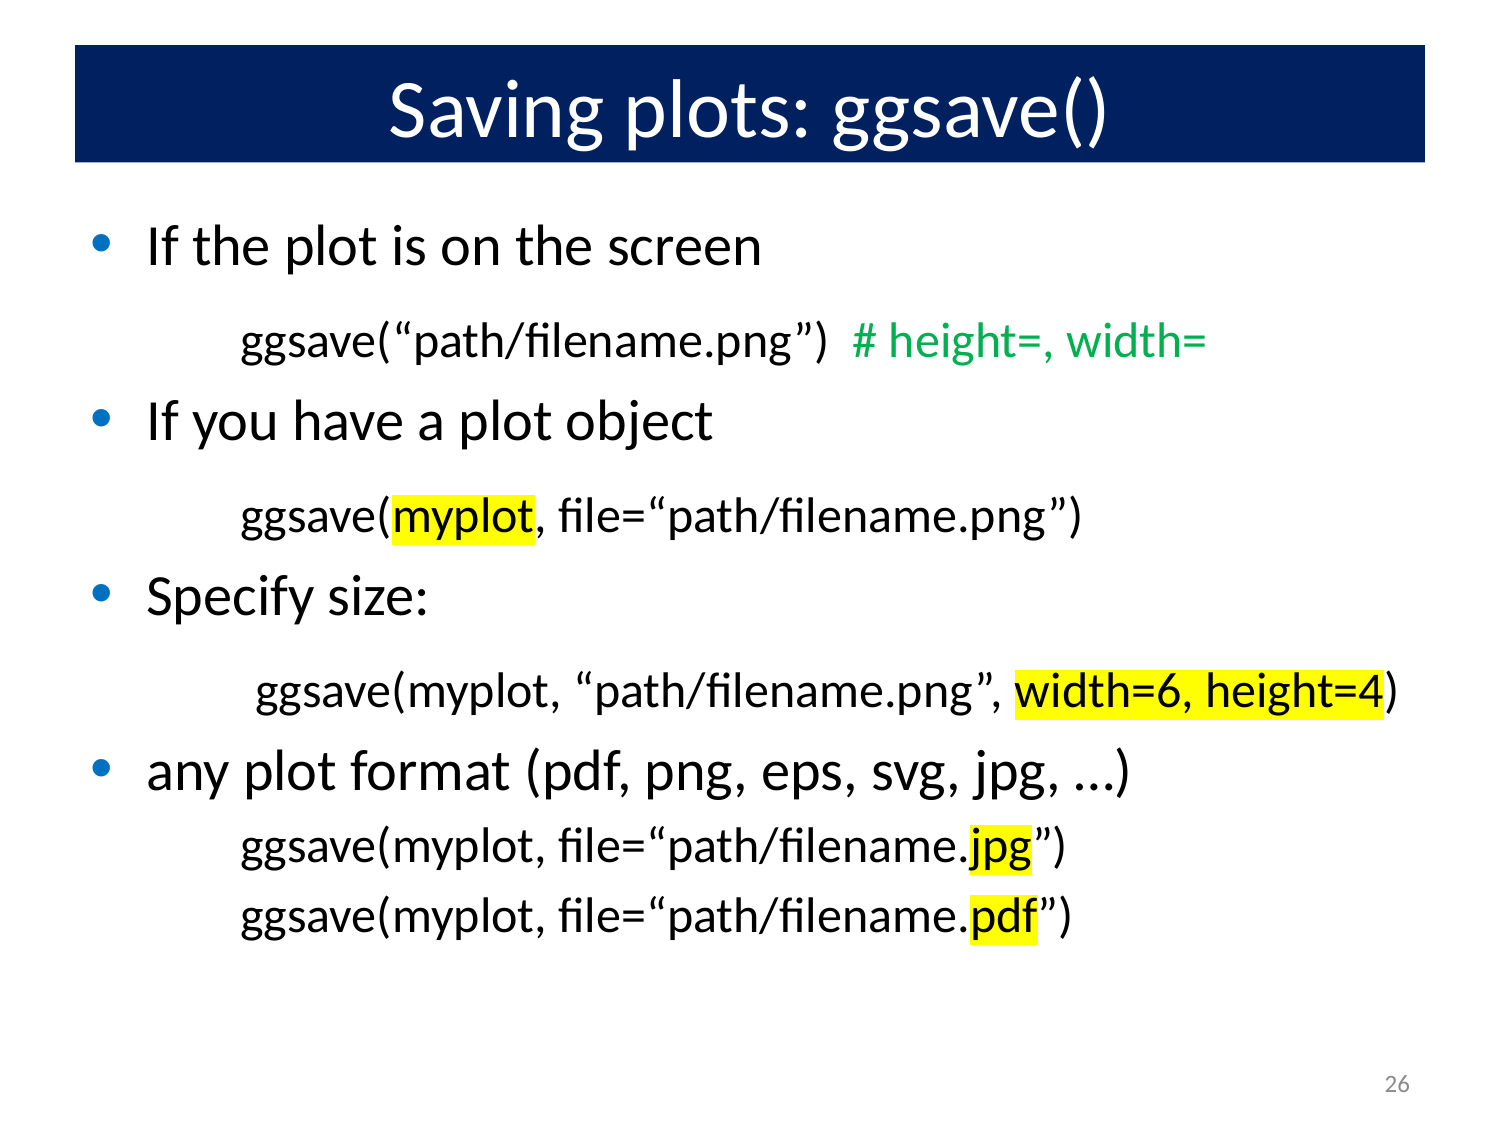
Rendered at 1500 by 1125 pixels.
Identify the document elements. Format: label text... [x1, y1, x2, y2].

slide_number 26 [1074, 1062, 1425, 1103]
title Saving plots: ggsave() [75, 45, 1425, 163]
list If the plot is on the screen ggsave(“path/filename.png”) # height=, width= If you have a plot object ggsave(myplot, file=“path/filename.png”) Specify size: ggsave(myplot, “path/filename.png”, width=6, height=4) any plot format (pdf, png, eps, svg, jpg, …) ggsave(myplot, file=“path/filename.jpg”) ggsave(myplot, file=“path/filename.pdf”) [75, 200, 1425, 1038]
